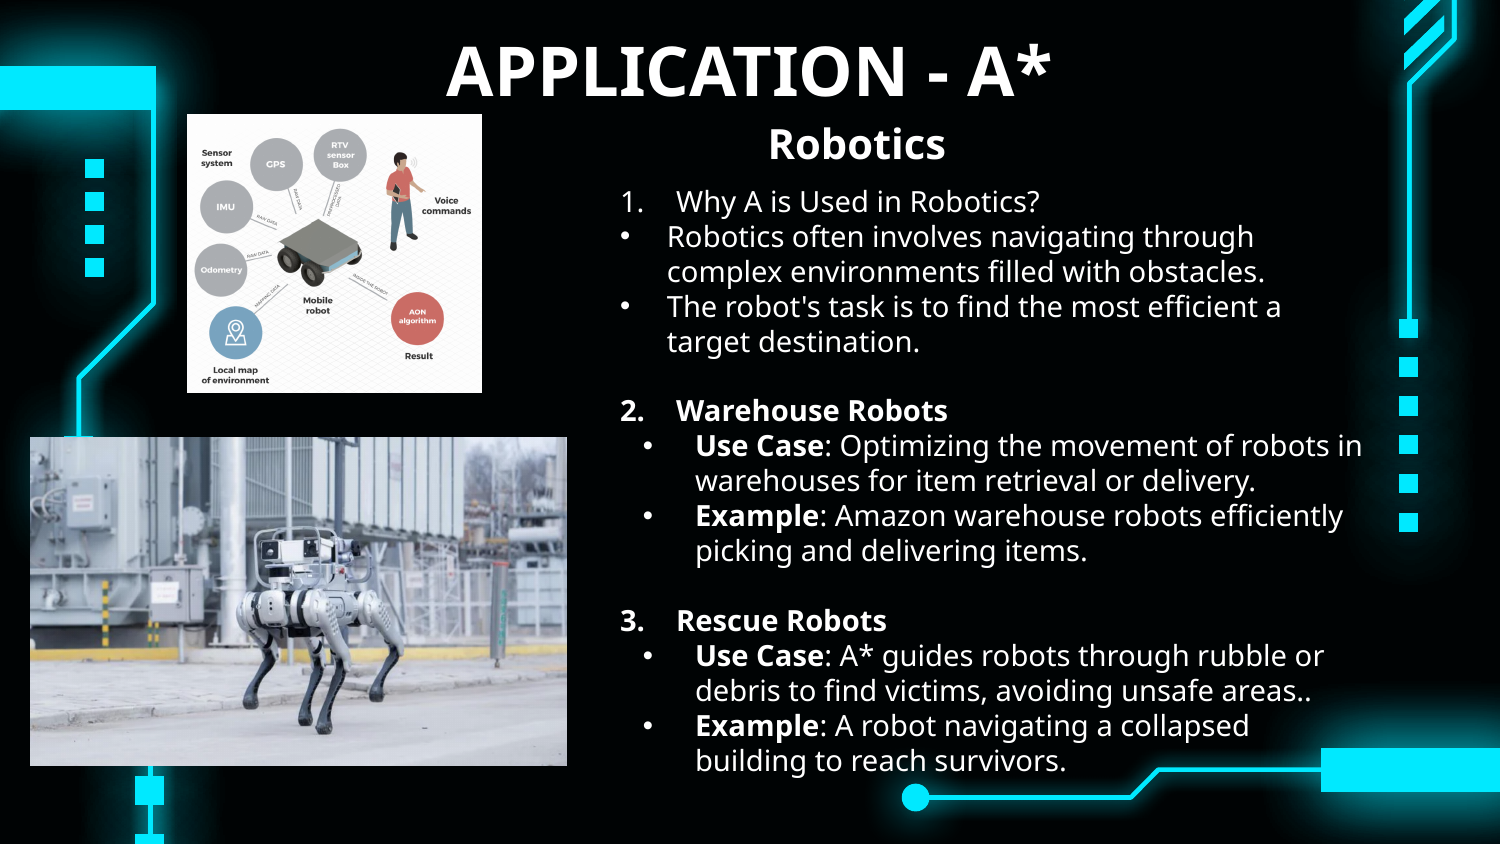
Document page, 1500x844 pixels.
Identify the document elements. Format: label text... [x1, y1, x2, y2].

subtitle Robotics [690, 118, 1024, 181]
subtitle Why A is Used in Robotics? Robotics often involves navigating through complex environments filled with obstacles. The robot's task is to find the most efficient a target destination. Warehouse Robots Use Case: Optimizing the movement of robots in warehouses for item retrieval or delivery. Example: Amazon warehouse robots efficiently picking and delivering items. Rescue Robots Use Case: A* guides robots through rubble or debris to find victims, avoiding unsafe areas.. Example: A robot navigating a collapsed building to reach survivors. [604, 183, 1383, 815]
title APPLICATION - A* [116, 29, 1383, 108]
picture [30, 437, 567, 766]
picture [187, 114, 482, 393]
